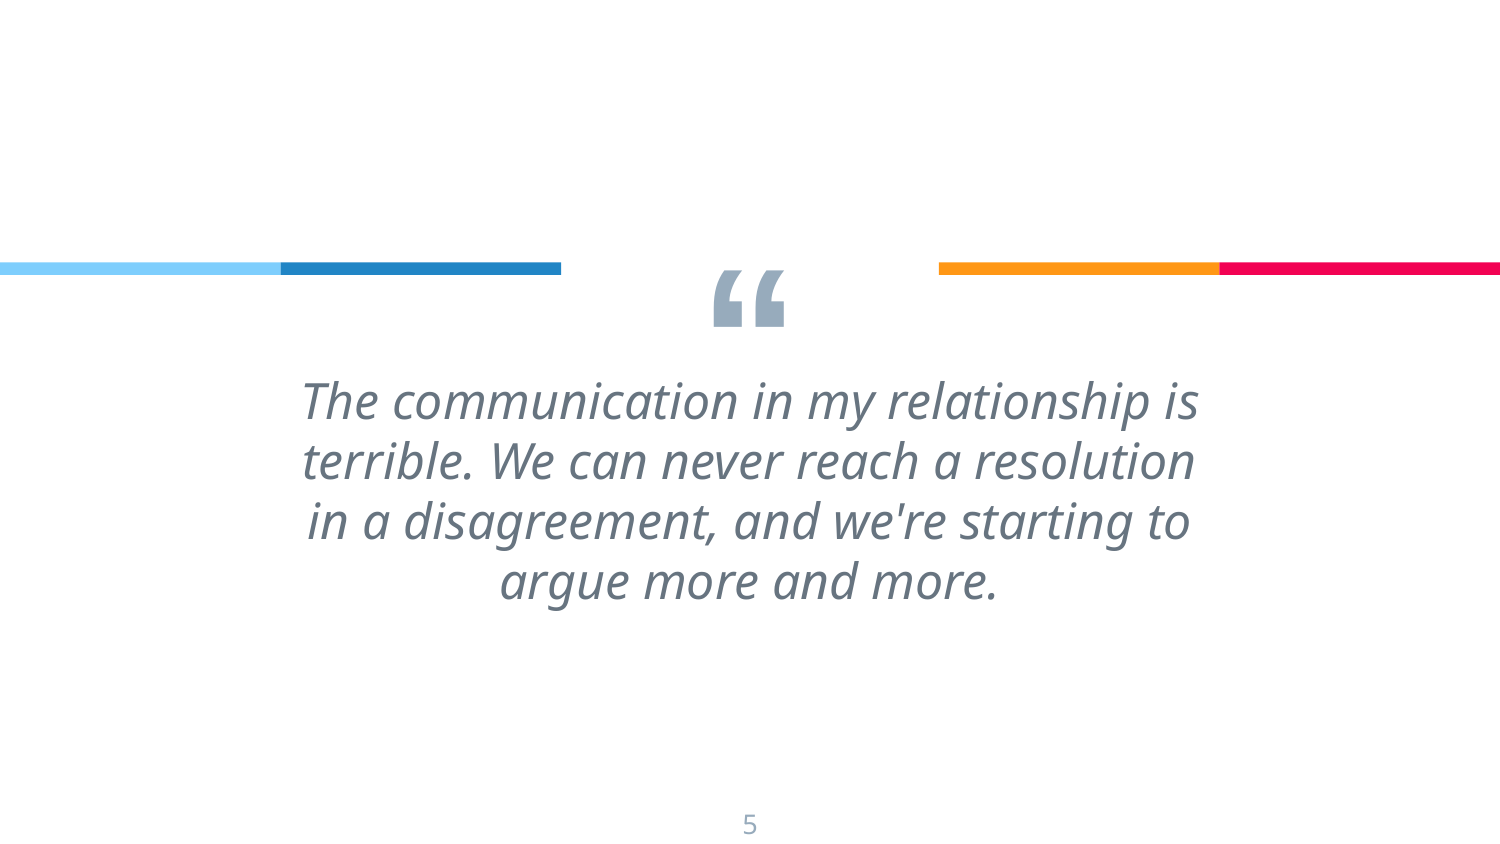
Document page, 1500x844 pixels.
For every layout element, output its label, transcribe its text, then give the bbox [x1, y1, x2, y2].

list The communication in my relationship is terrible. We can never reach a resolution in a disagreement, and we're starting to argue more and more. [280, 354, 1220, 490]
slide_number 5 [0, 792, 1500, 844]
